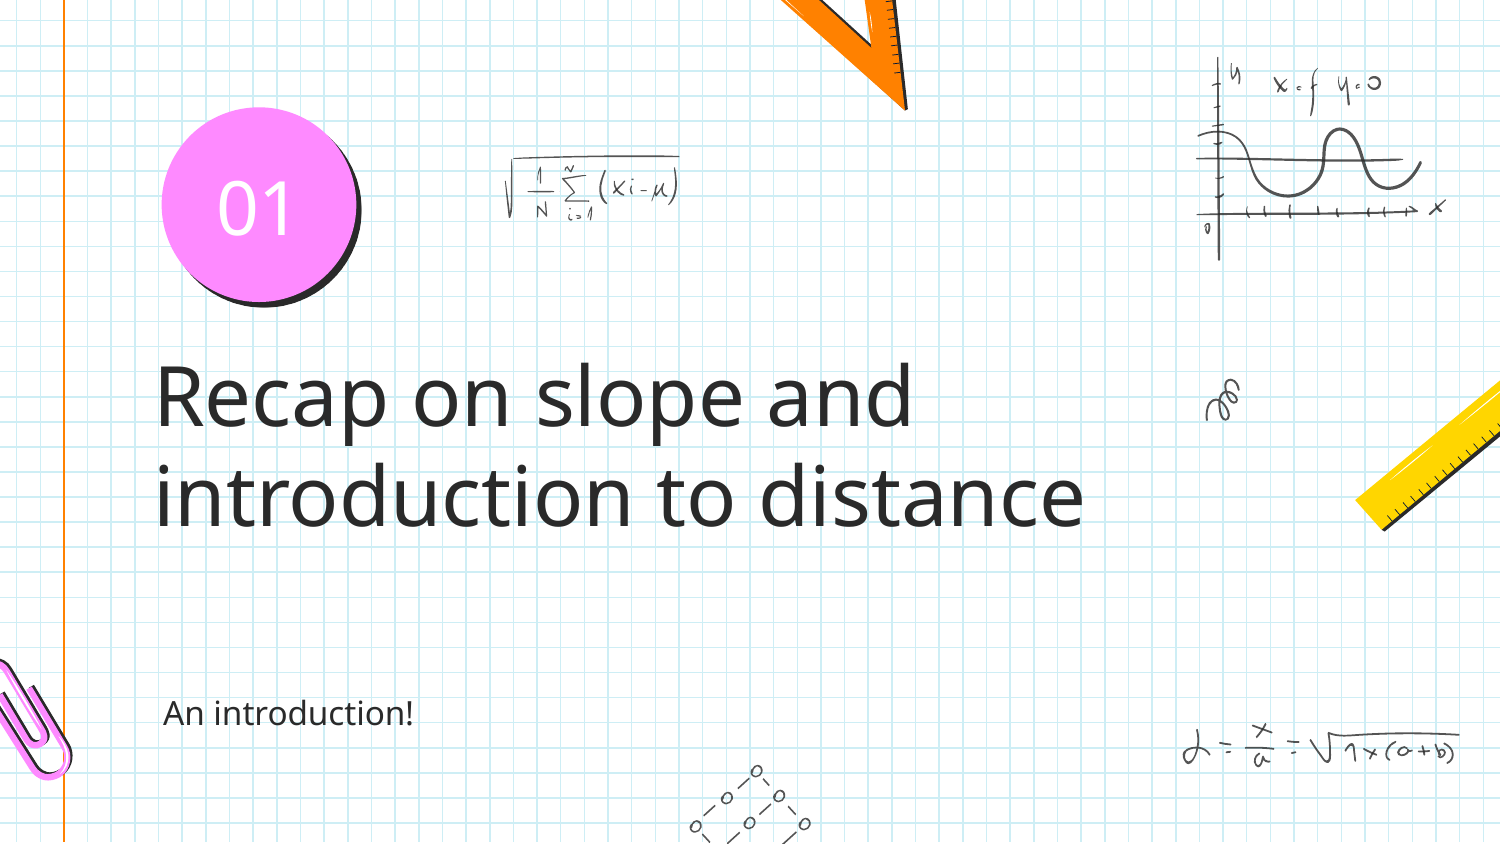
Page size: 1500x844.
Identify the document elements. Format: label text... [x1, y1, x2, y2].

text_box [1181, 722, 1461, 768]
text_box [711, 0, 934, 92]
text_box [183, 266, 335, 303]
title 01 [161, 144, 357, 266]
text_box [504, 154, 681, 221]
subtitle An introduction! [139, 671, 904, 737]
text_box [1205, 378, 1240, 422]
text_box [1195, 56, 1447, 262]
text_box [1341, 351, 1500, 508]
title Recap on slope and introduction to distance [138, 328, 1119, 647]
text_box [182, 107, 336, 144]
